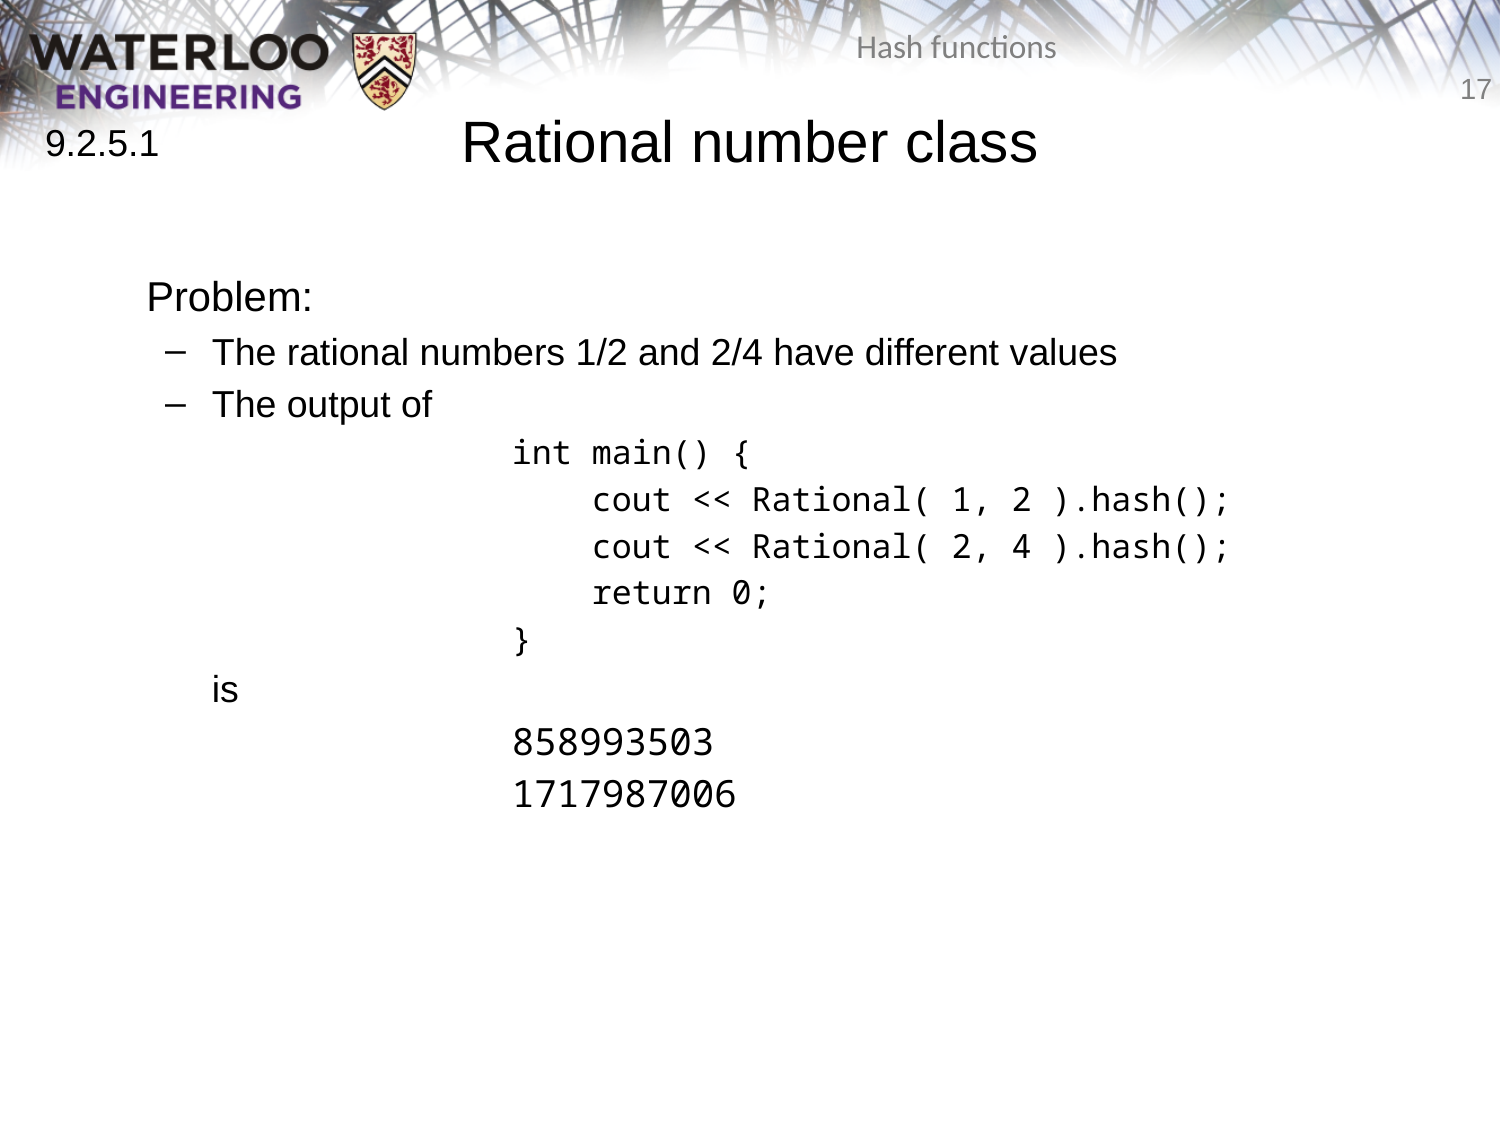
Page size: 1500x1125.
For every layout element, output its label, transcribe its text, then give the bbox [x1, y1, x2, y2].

title Rational number class [74, 44, 1426, 233]
text_box 9.2.5.1 [30, 111, 175, 172]
list Problem: The rational numbers 1/2 and 2/4 have different values The output of int main() { cout << Rational( 1, 2 ).hash(); cout << Rational( 2, 4 ).hash(); return 0; } is 858993503 1717987006 [74, 262, 1426, 1006]
picture [0, 0, 1500, 1125]
